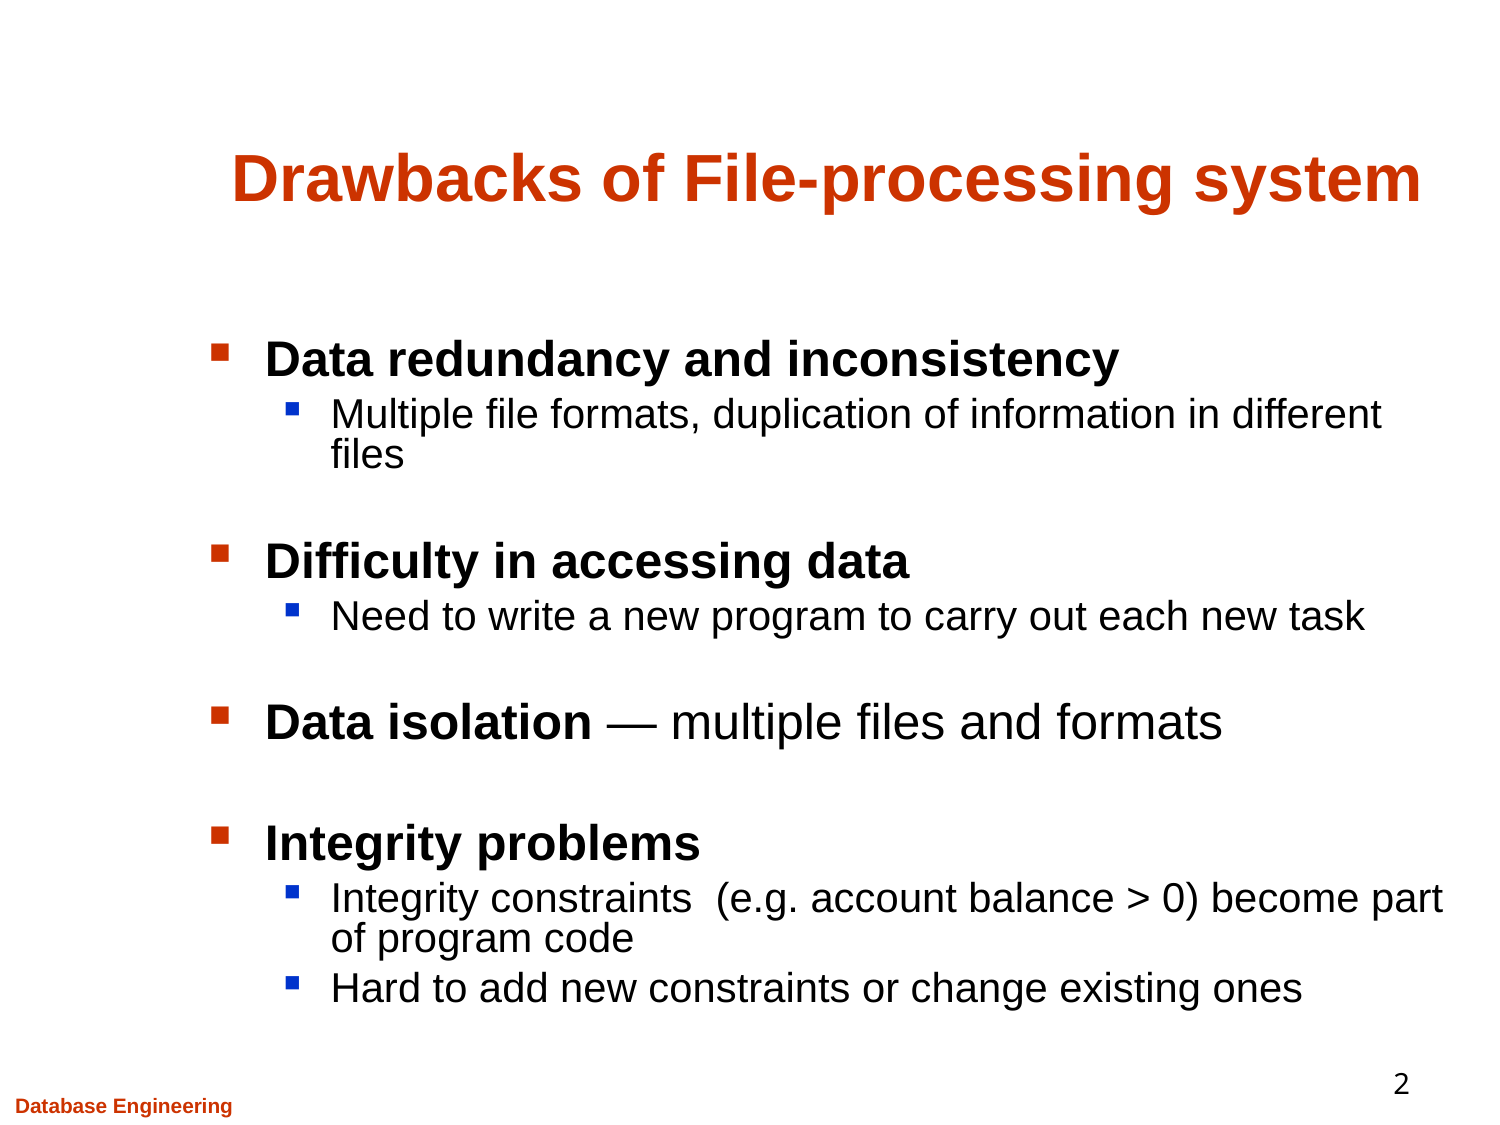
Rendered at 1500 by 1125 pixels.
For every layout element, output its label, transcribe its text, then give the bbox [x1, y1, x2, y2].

list Data redundancy and inconsistency Multiple file formats, duplication of information in different files Difficulty in accessing data Need to write a new program to carry out each new task Data isolation — multiple files and formats Integrity problems Integrity constraints (e.g. account balance > 0) become part of program code Hard to add new constraints or change existing ones [193, 330, 1470, 1042]
text_box 2 [1112, 1037, 1425, 1113]
title Drawbacks of File-processing system [188, 6, 1468, 223]
